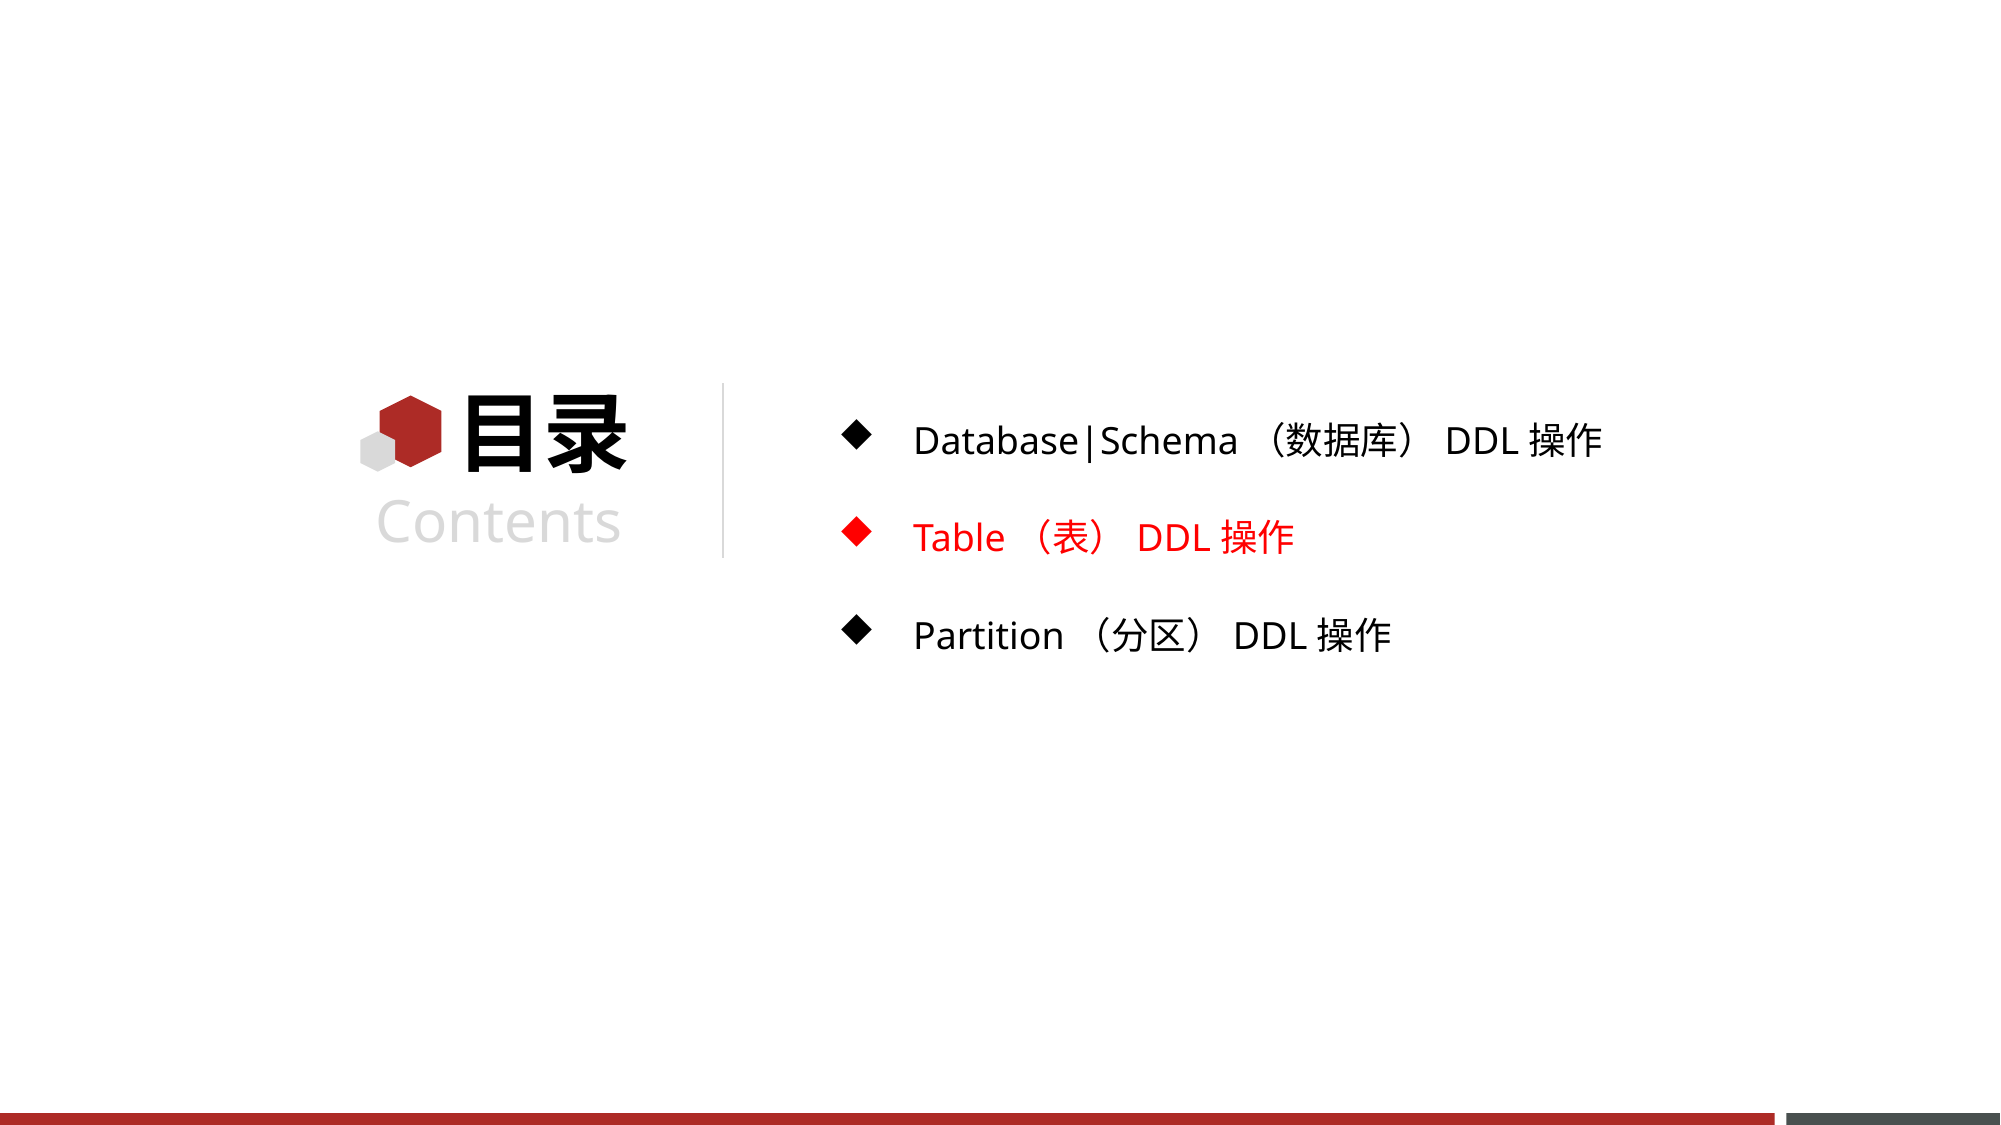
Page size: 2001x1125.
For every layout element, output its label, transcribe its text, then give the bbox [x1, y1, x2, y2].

list Database|Schema（数据库）DDL操作 Table（表）DDL操作 Partition（分区）DDL操作 [823, 165, 1804, 864]
